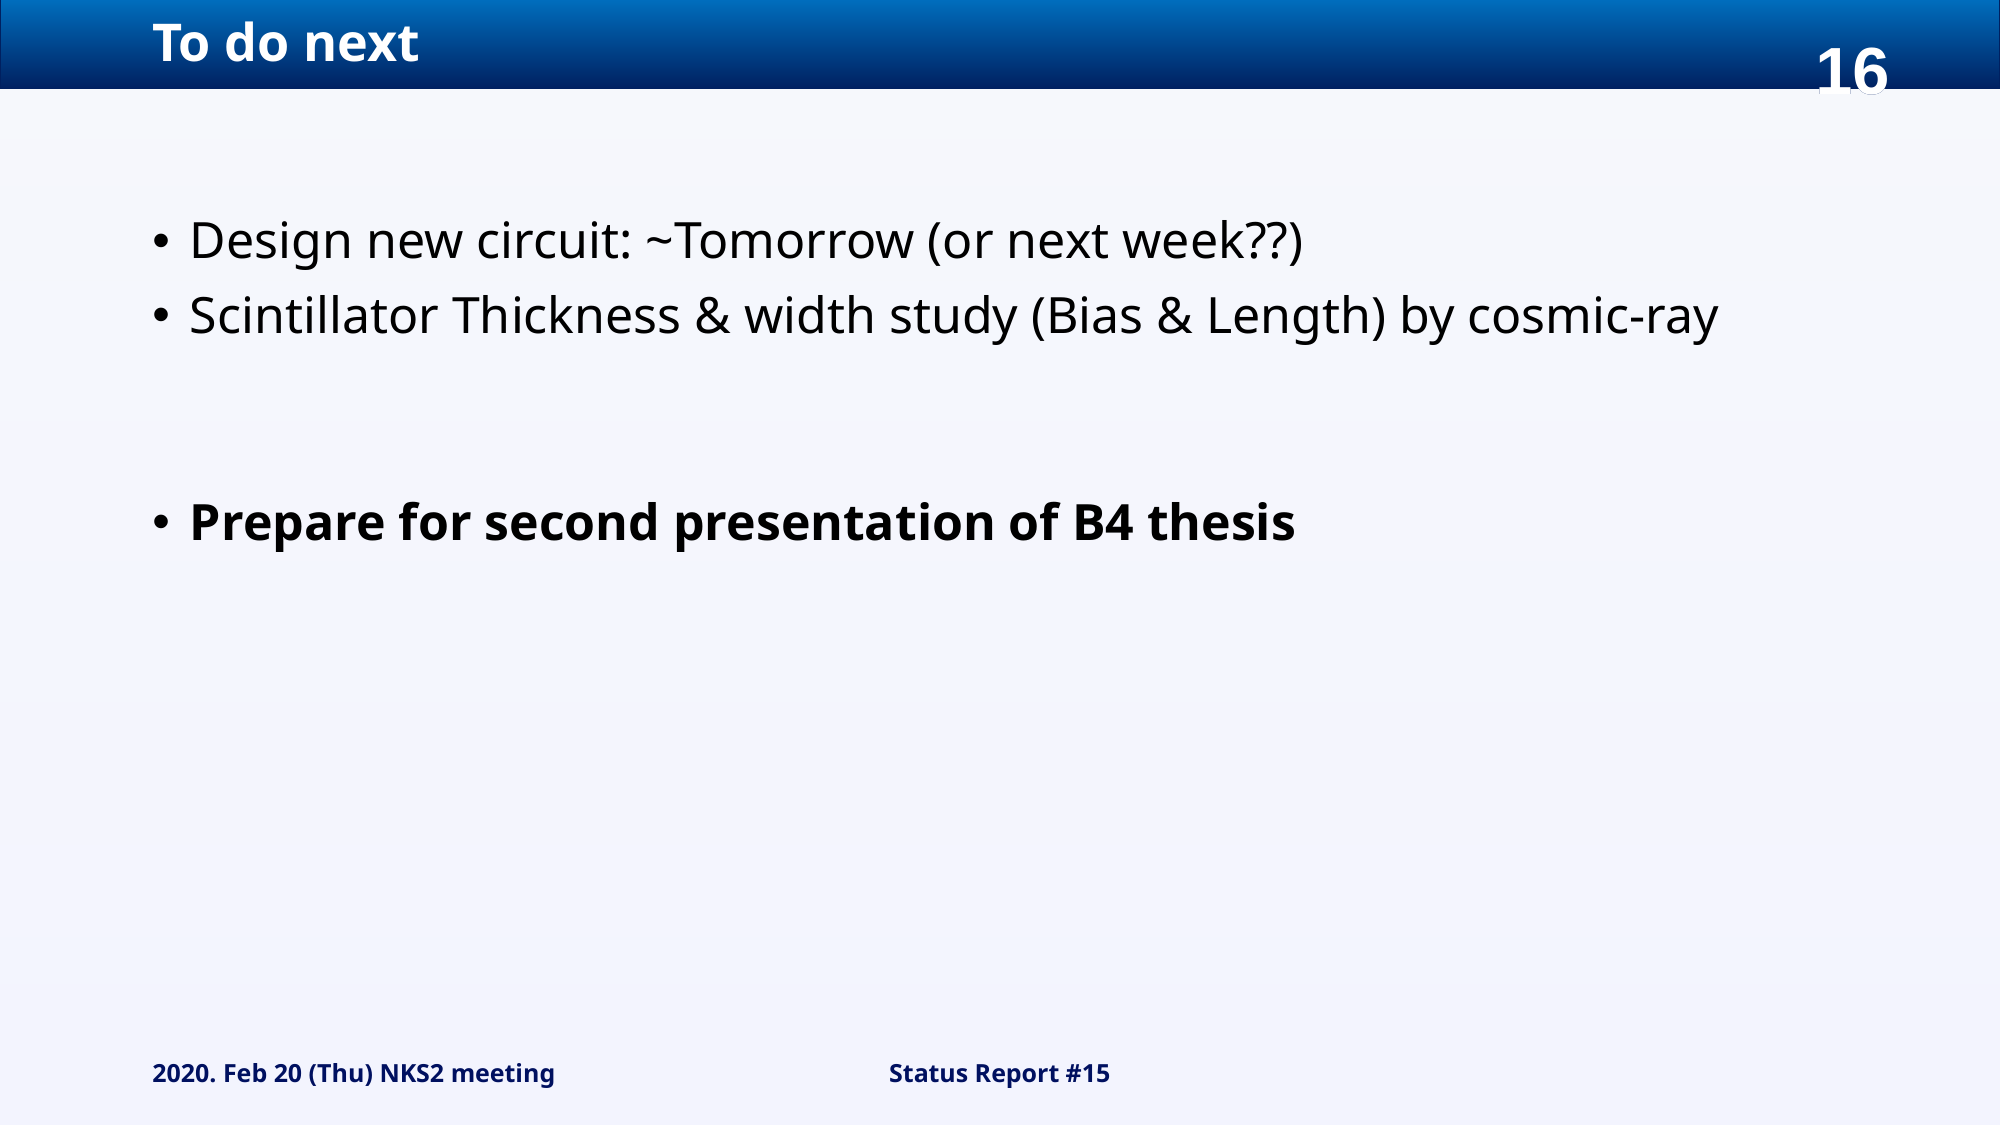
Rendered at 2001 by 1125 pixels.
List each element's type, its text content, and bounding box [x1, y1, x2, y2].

title To do next [137, 0, 1863, 89]
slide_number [137, 1042, 588, 1103]
list Design new circuit: ~Tomorrow (or next week??) Scintillator Thickness & width study (Bias & Length) by cosmic-ray Prepare for second presentation of B4 thesis [137, 208, 1863, 1024]
footer Status Report #15 [662, 1042, 1338, 1103]
